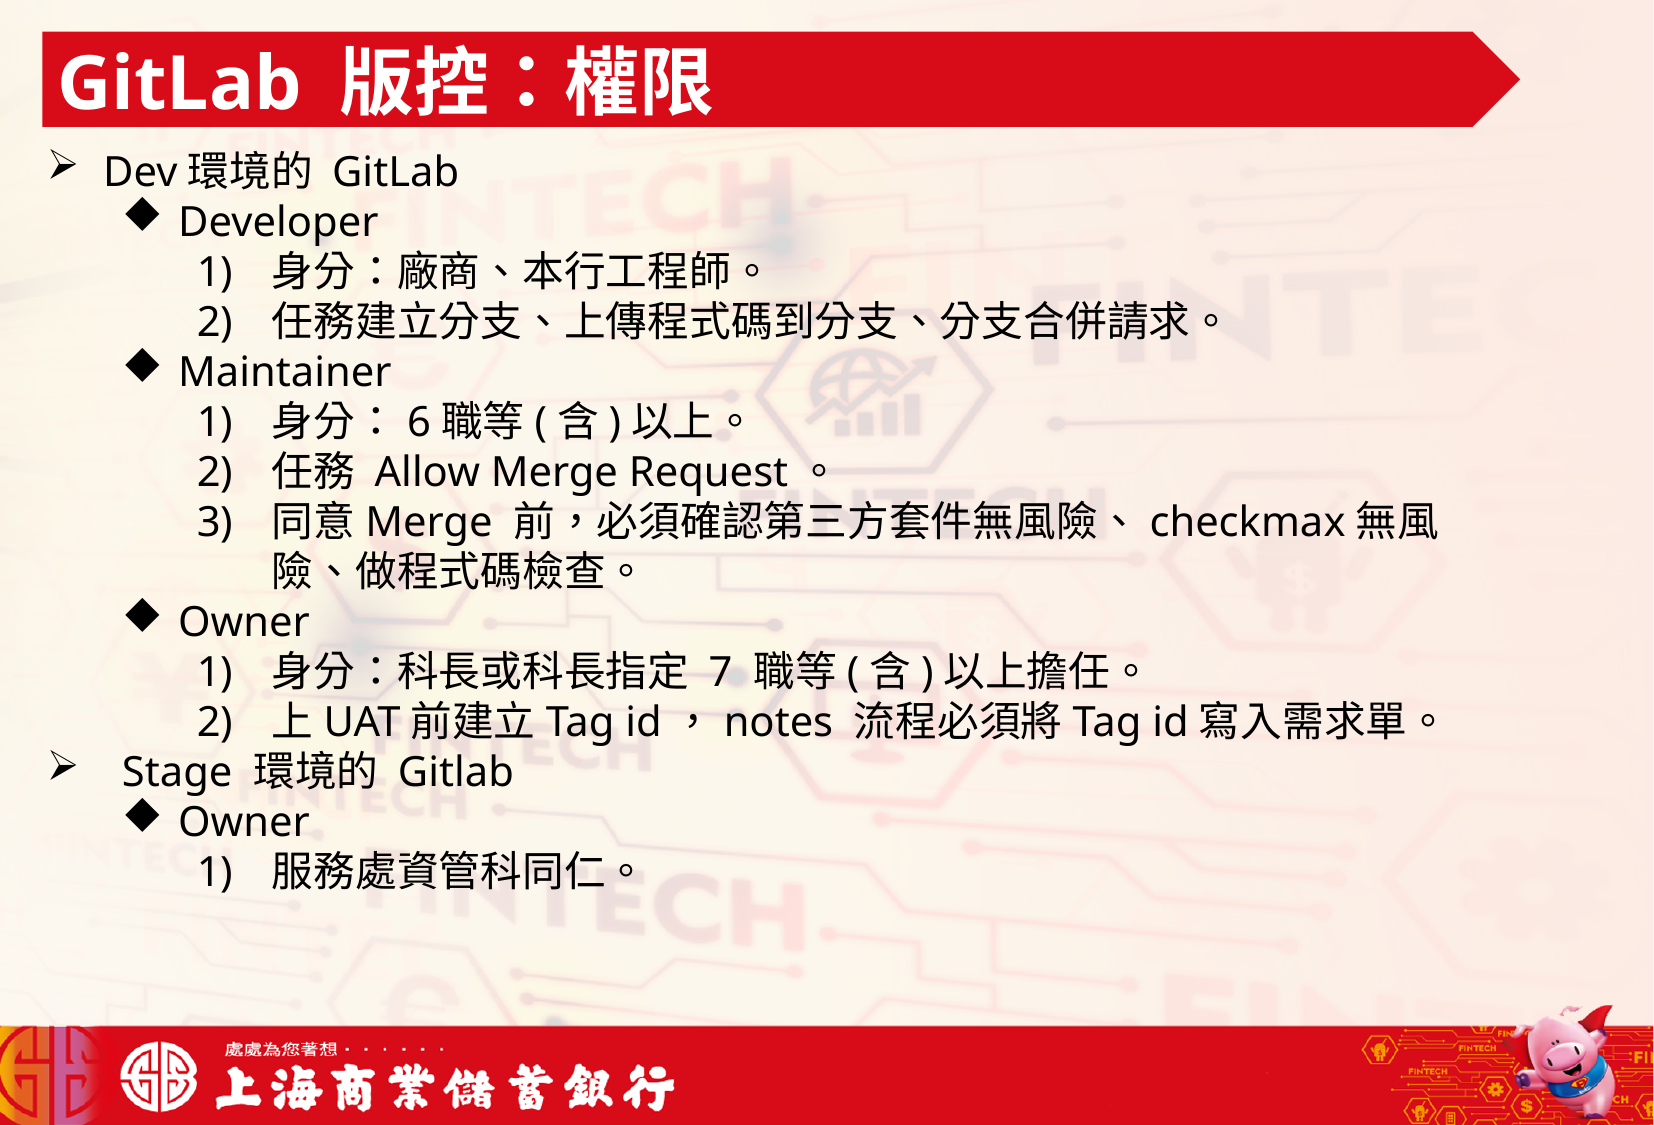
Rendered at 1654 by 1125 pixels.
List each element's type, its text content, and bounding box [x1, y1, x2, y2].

picture [0, 0, 1654, 1125]
text_box GitLab 版控：權限 [42, 31, 1521, 127]
text_box Dev環境的 GitLab Developer 身分：廠商、本行工程師。 任務建立分支、上傳程式碼到分支、分支合併請求。 Maintainer 身分：6職等(含)以上。 任務 Allow Merge Request。 同意Merge 前，必須確認第三方套件無風險、checkmax無風險、做程式碼檢查。 Owner 身分：科長或科長指定 7 職等(含)以上擔任。 上UAT前建立Tag id，notes 流程必須將Tag id寫入需求單。 Stage 環境的 Gitlab Owner 服務處資管科同仁。 [32, 137, 1475, 903]
